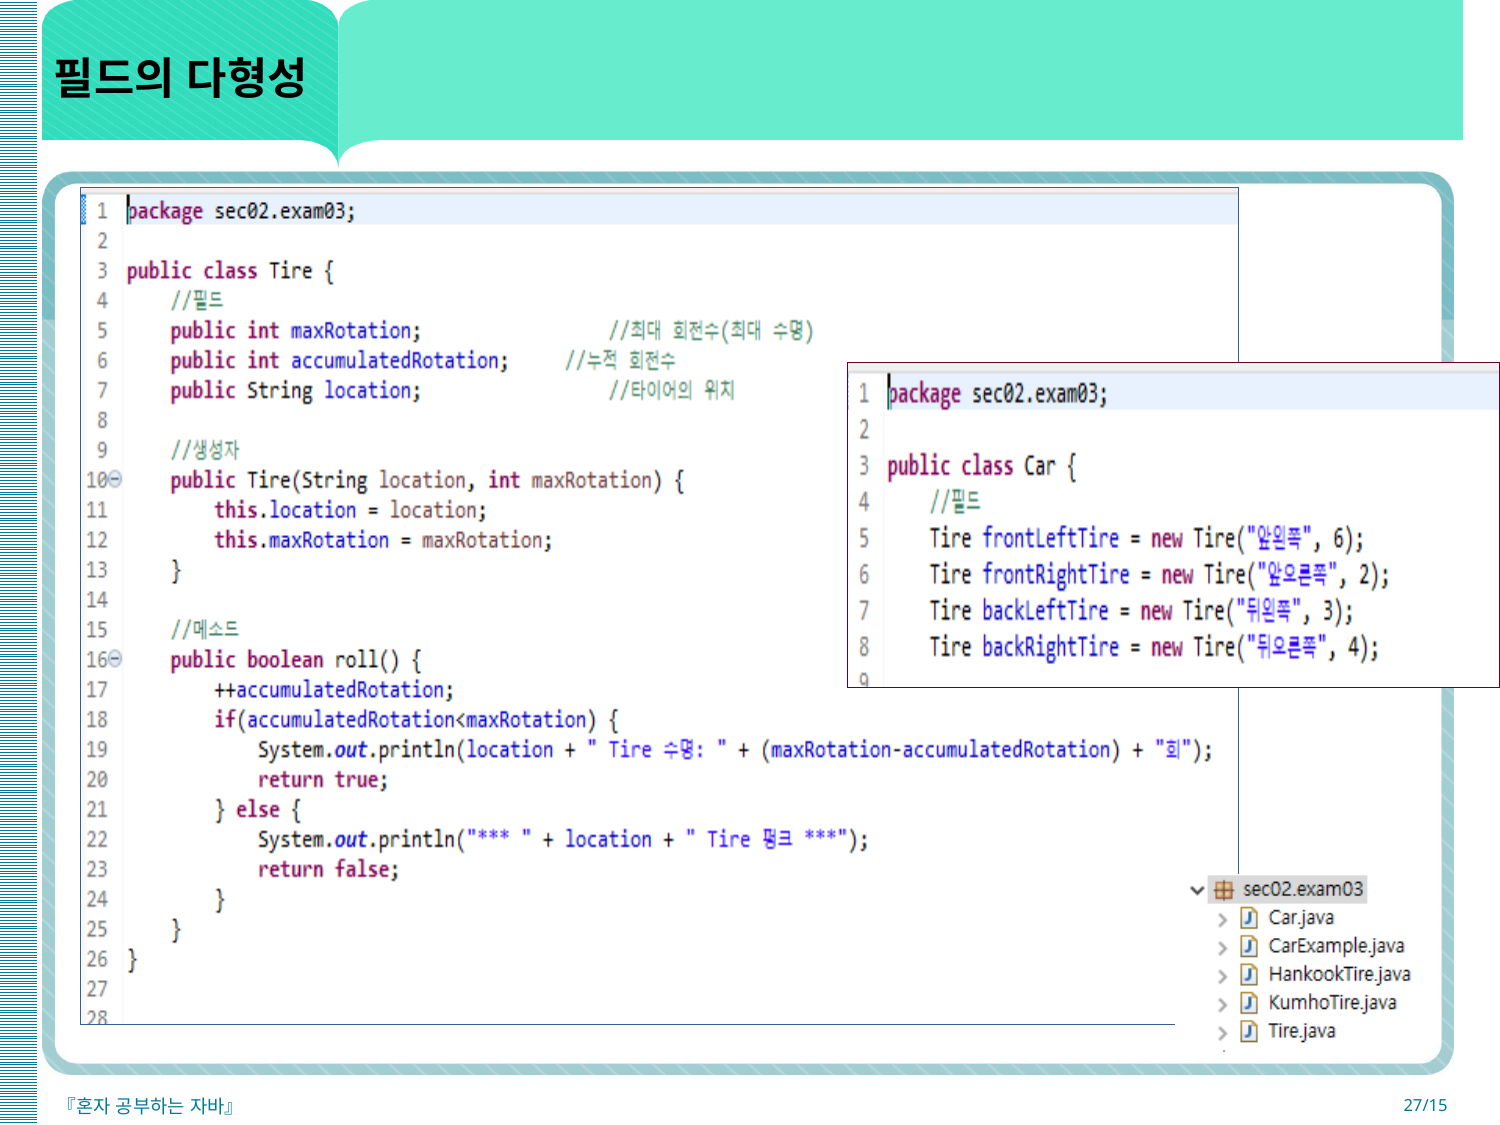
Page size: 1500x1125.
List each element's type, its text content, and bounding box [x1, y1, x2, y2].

picture [42, 0, 1500, 1122]
picture [68, 1097, 75, 1110]
picture [225, 1102, 232, 1115]
title 필드의 다형성 [39, 42, 1280, 138]
picture [116, 1102, 131, 1107]
